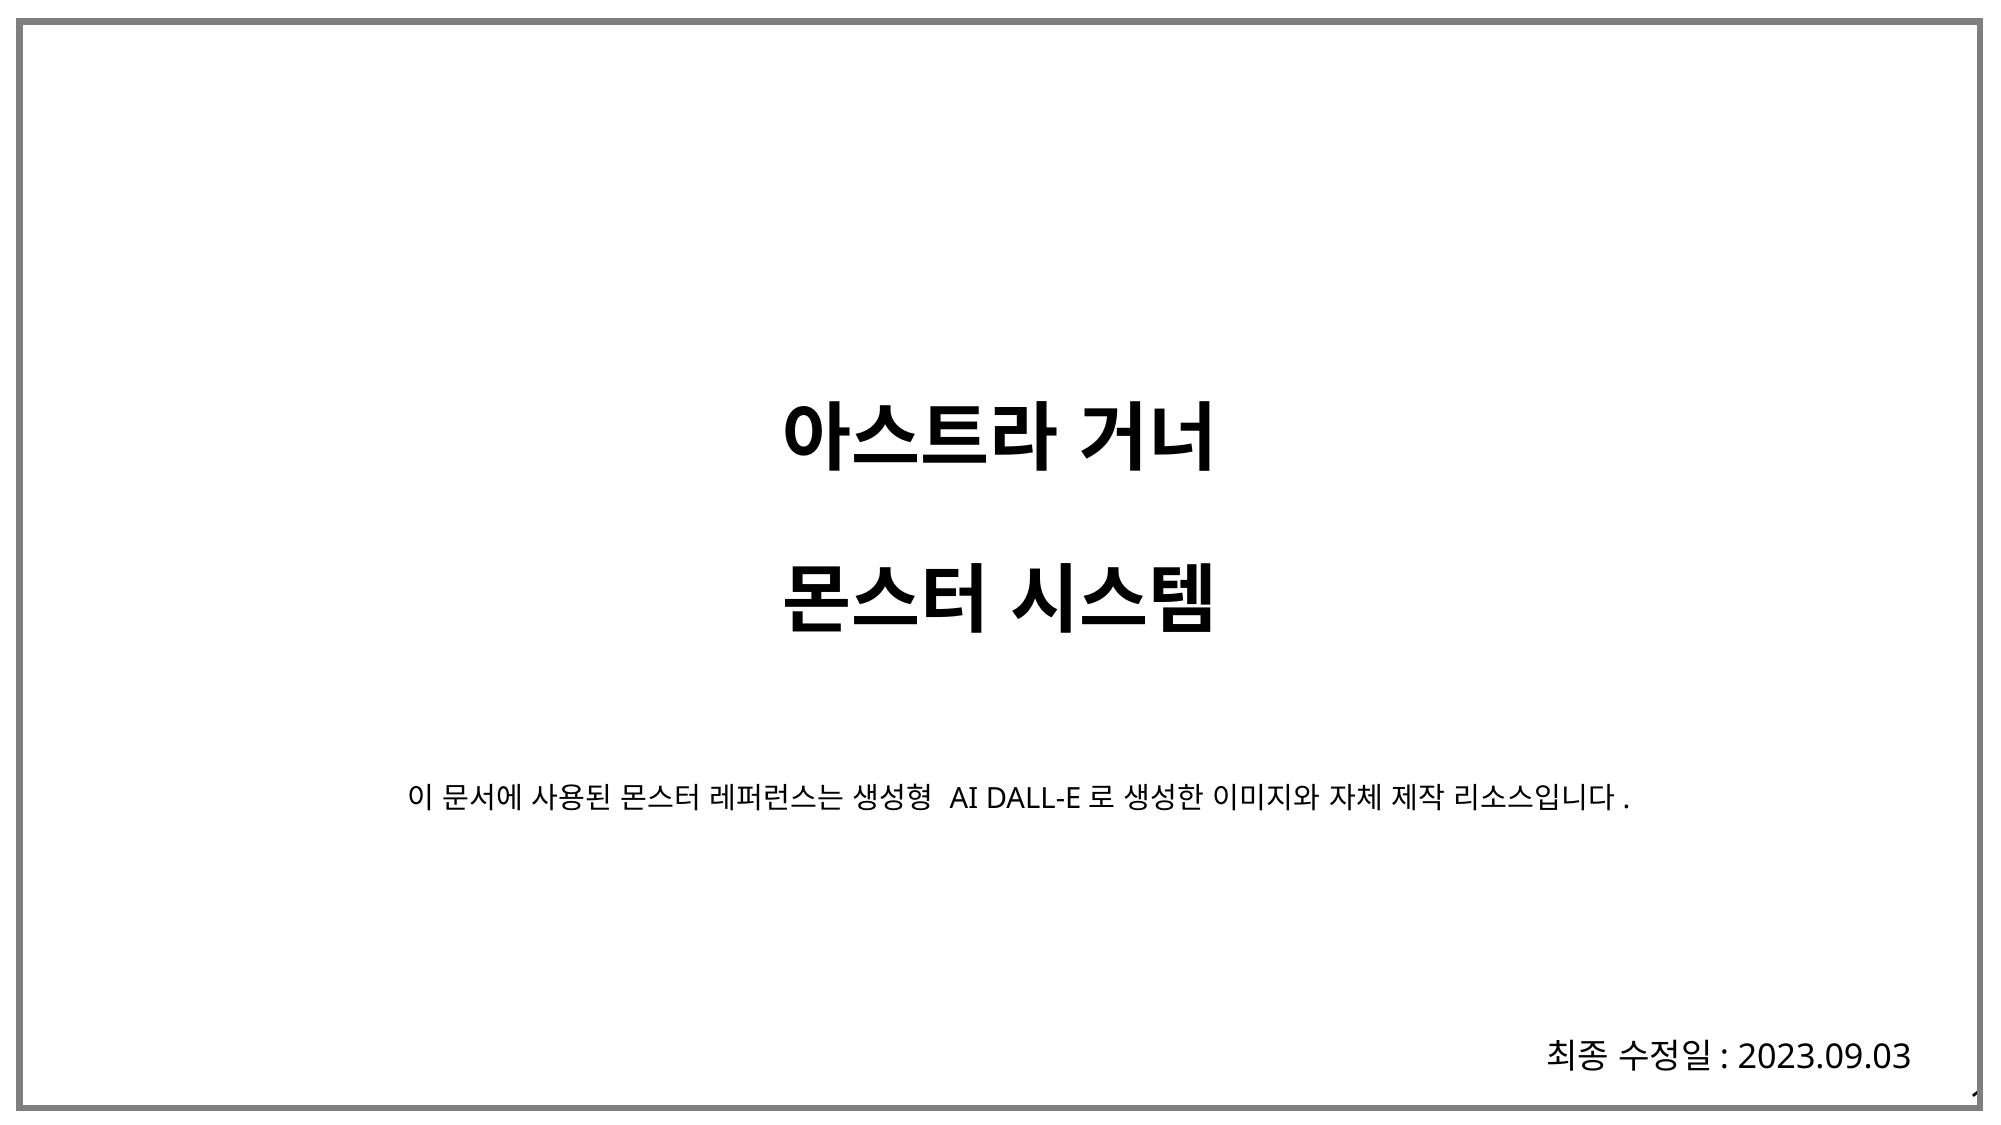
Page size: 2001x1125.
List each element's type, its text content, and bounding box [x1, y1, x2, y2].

title 아스트라 거너 몬스터 시스템 [249, 363, 1750, 679]
text_box 최종 수정일: 2023.09.03 [1487, 1006, 1971, 1083]
list 이 문서에 사용된 몬스터 레퍼런스는 생성형 AI DALL-E로 생성한 이미지와 자체 제작 리소스입니다. [255, 658, 1745, 919]
